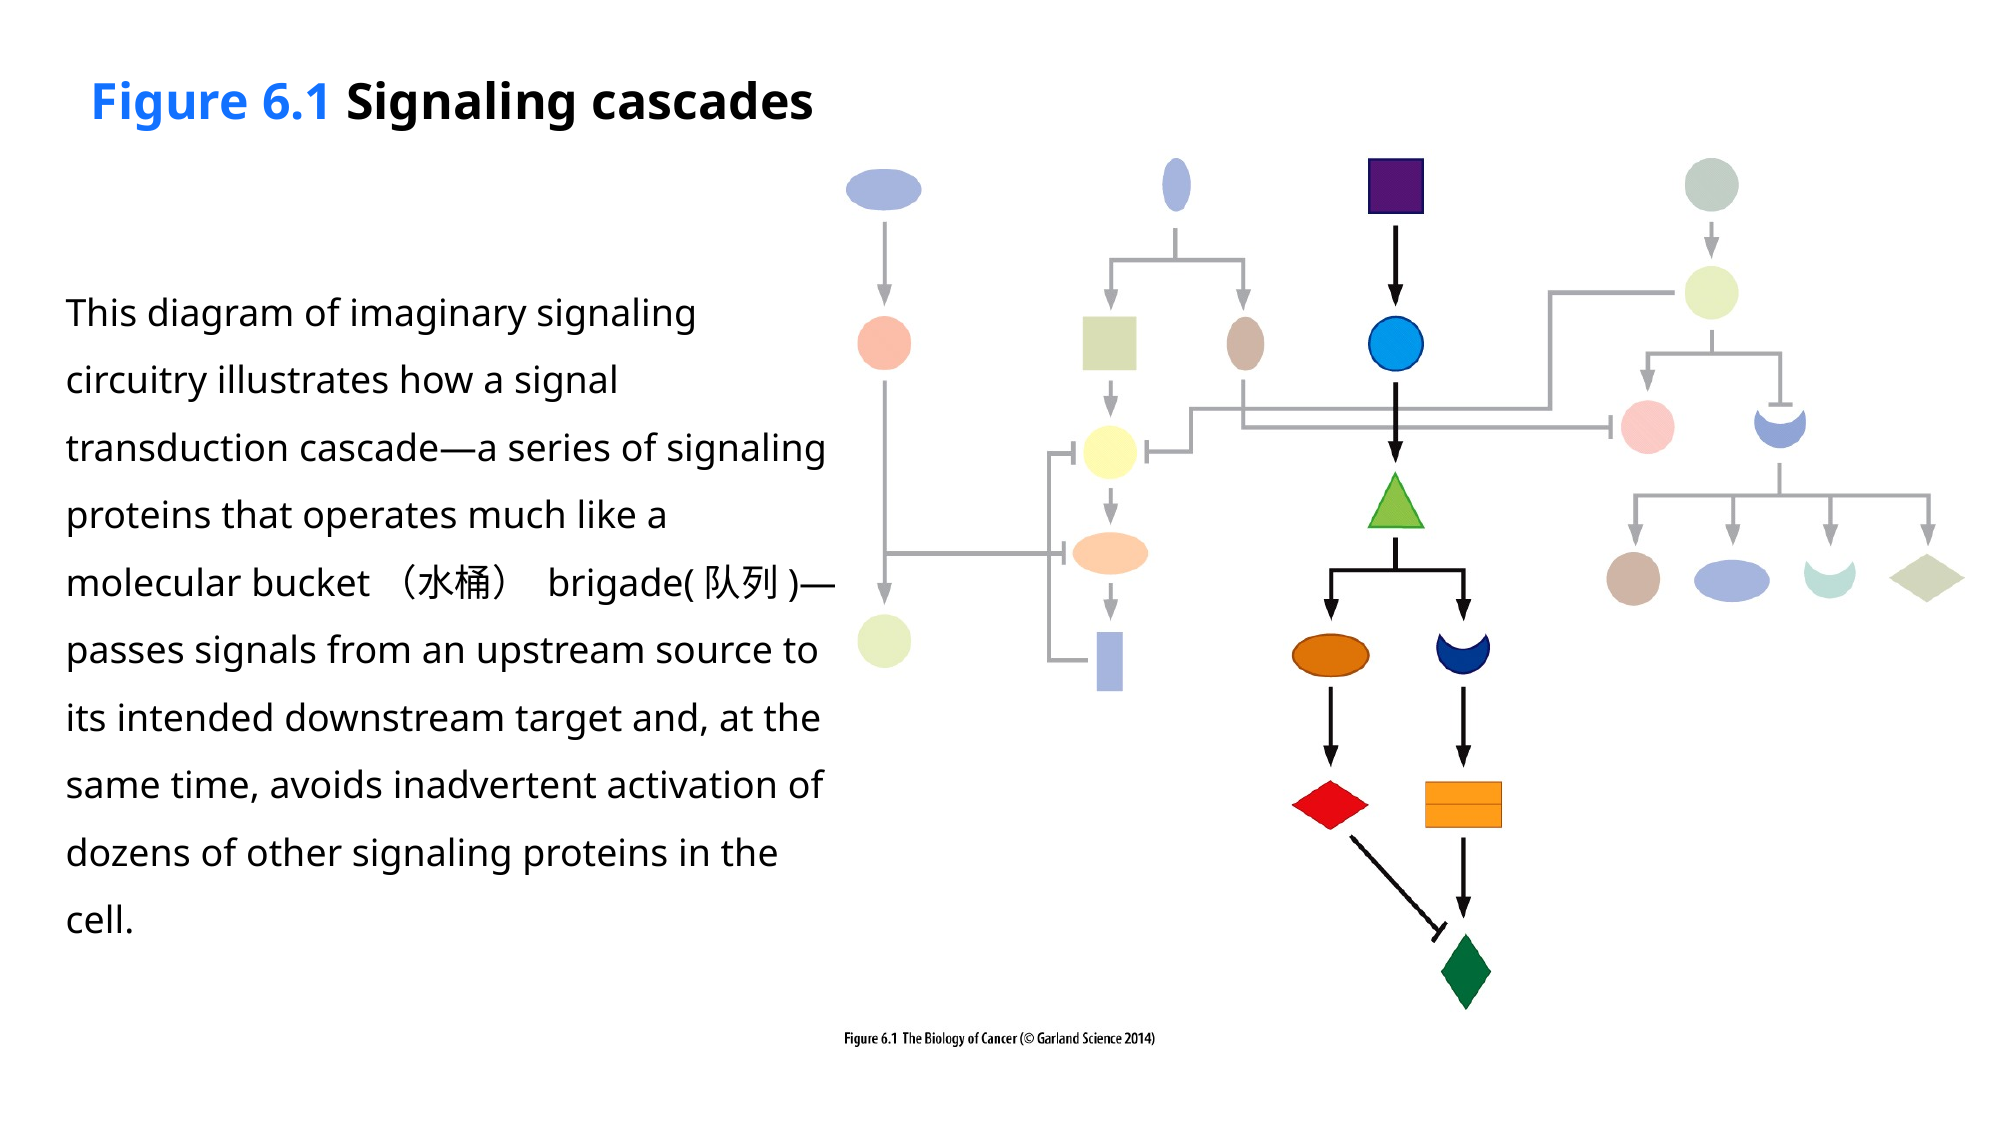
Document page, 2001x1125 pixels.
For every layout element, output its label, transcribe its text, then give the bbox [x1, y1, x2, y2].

text_box Figure 6.1 Signaling cascades [75, 62, 830, 137]
picture [837, 149, 1973, 1050]
text_box This diagram of imaginary signaling circuitry illustrates how a signal transduction cascade—a series of signaling proteins that operates much like a molecular bucket（水桶） brigade(队列)—passes signals from an upstream source to its intended downstream target and, at the same time, avoids inadvertent activation of dozens of other signaling proteins in the cell. [50, 258, 837, 949]
